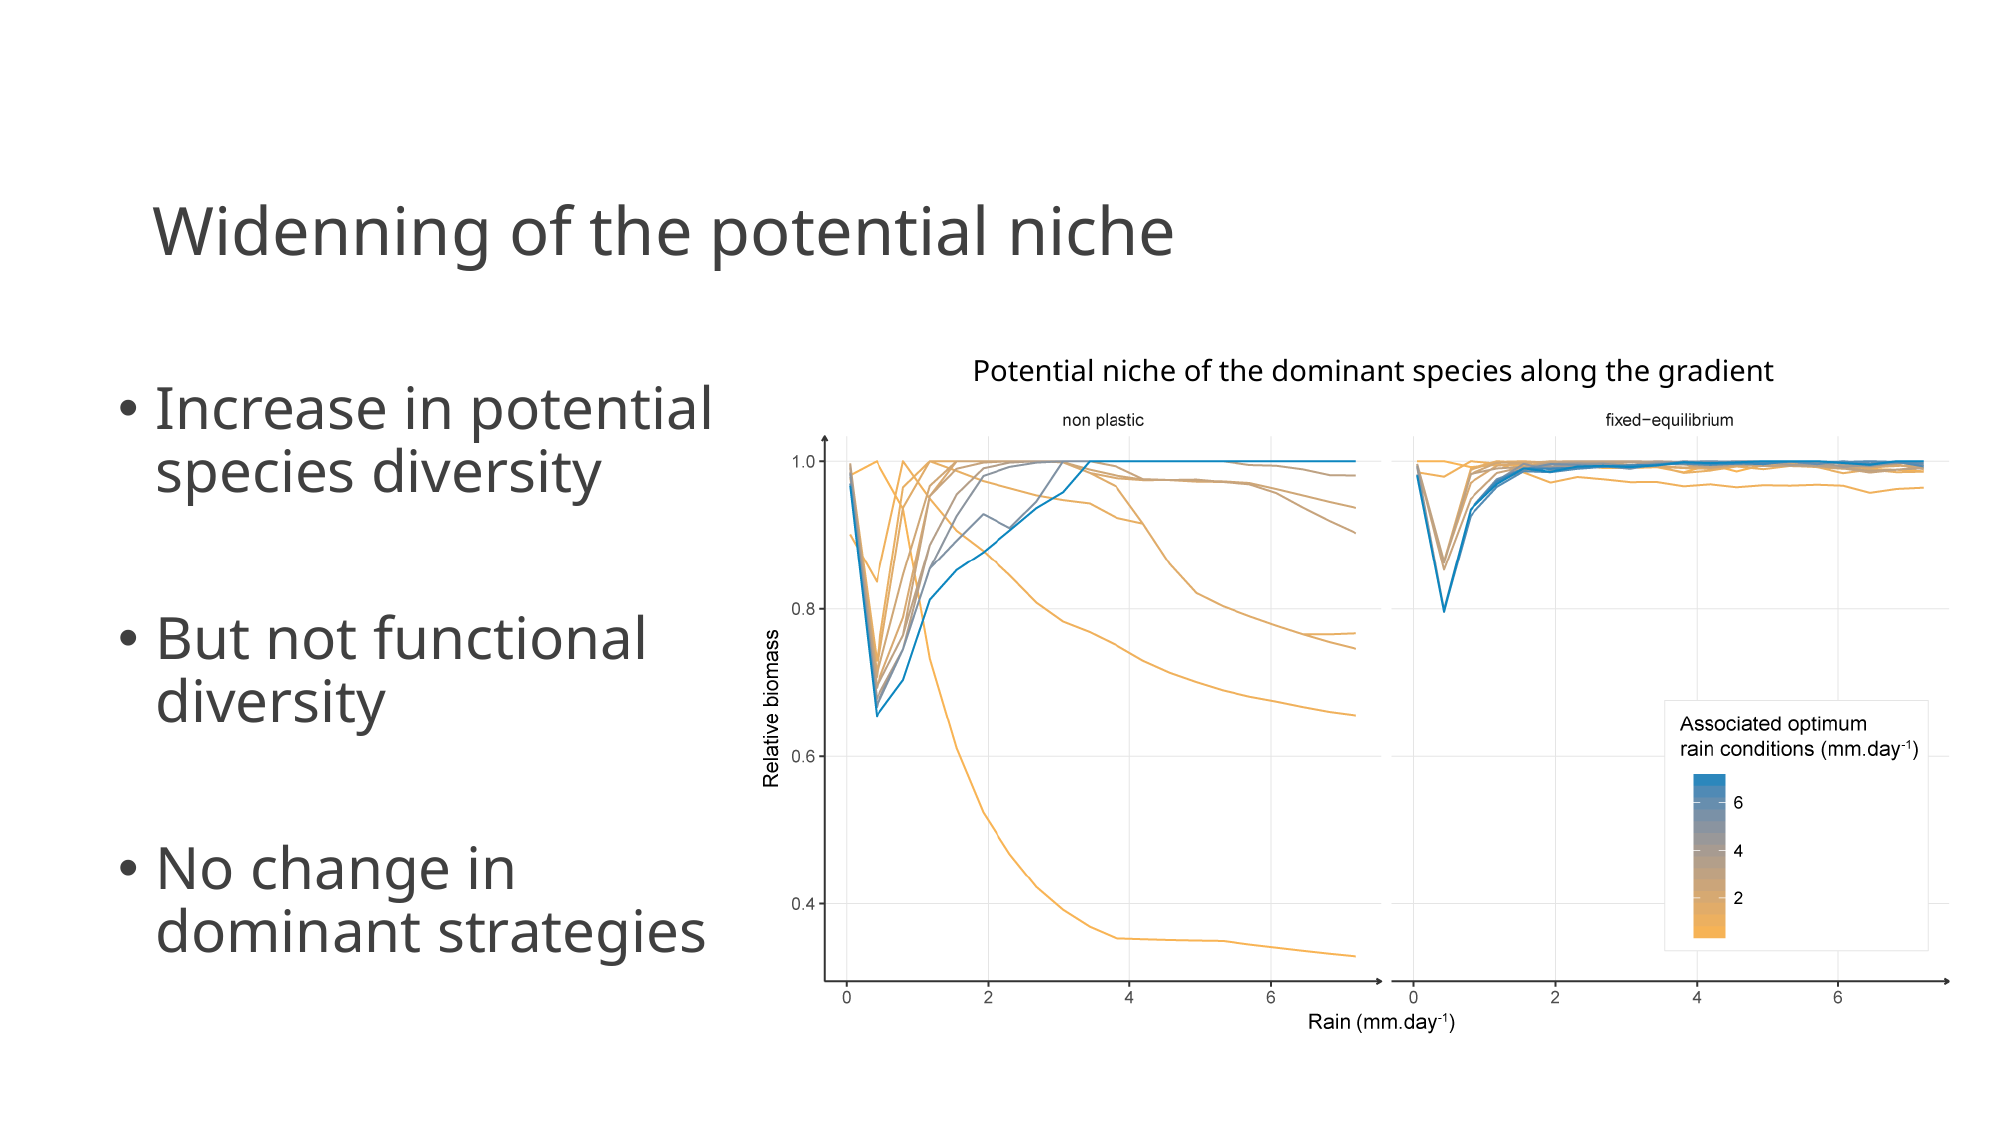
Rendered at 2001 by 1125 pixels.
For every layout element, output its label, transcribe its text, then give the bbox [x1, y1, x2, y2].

text_box Widenning of the potential niche [137, 59, 1863, 278]
list Increase in potential species diversity But not functional diversity No change in dominant strategies [103, 371, 761, 1035]
picture [760, 403, 1950, 1035]
text_box Potential niche of the dominant species along the gradient [957, 345, 1790, 395]
